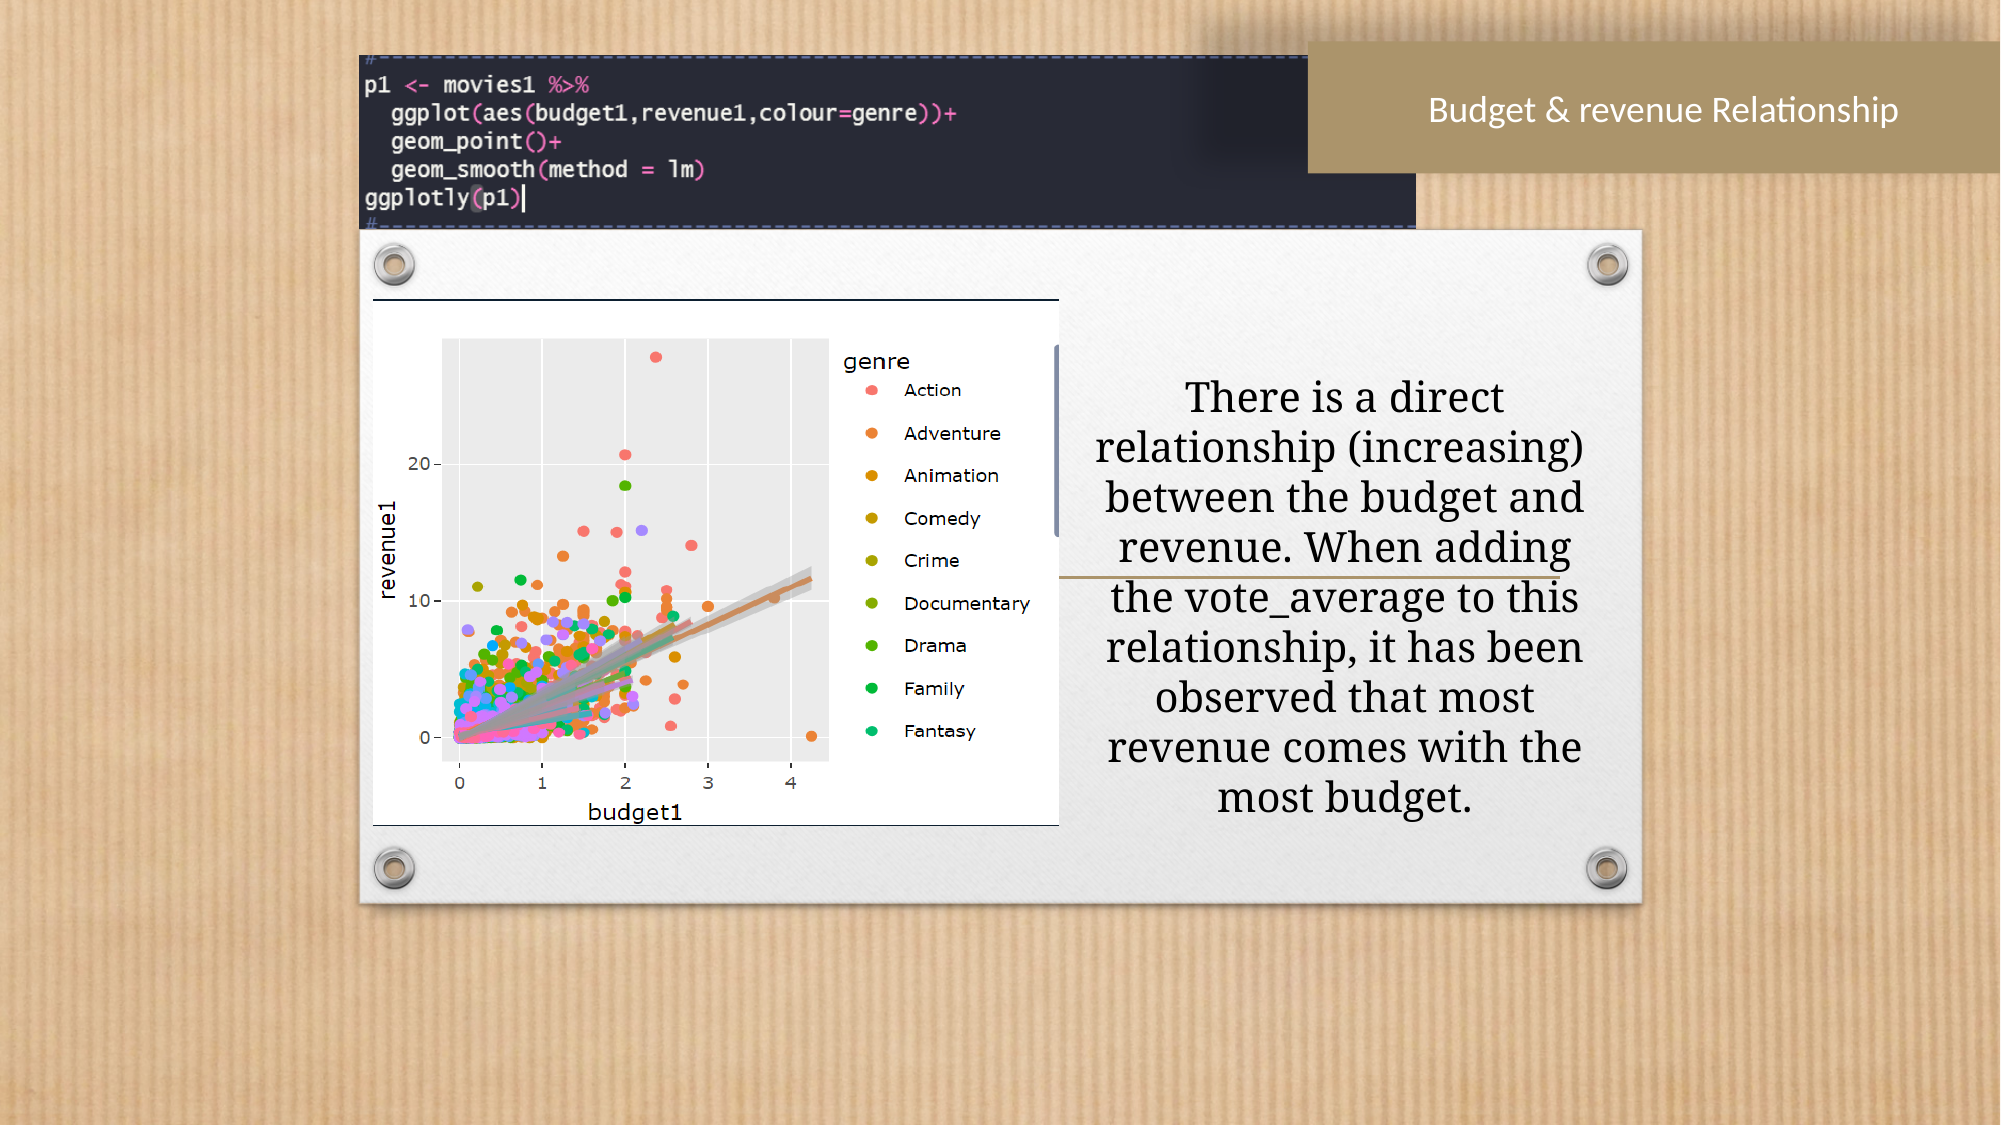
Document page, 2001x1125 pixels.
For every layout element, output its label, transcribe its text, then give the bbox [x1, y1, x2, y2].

picture [0, 0, 2001, 1125]
text_box Budget & revenue Relationship [1307, 40, 2000, 175]
text_box There is a direct relationship (increasing) between the budget and revenue. When adding the vote_average to this relationship, it has been observed that most revenue comes with the most budget. [1072, 363, 1618, 829]
